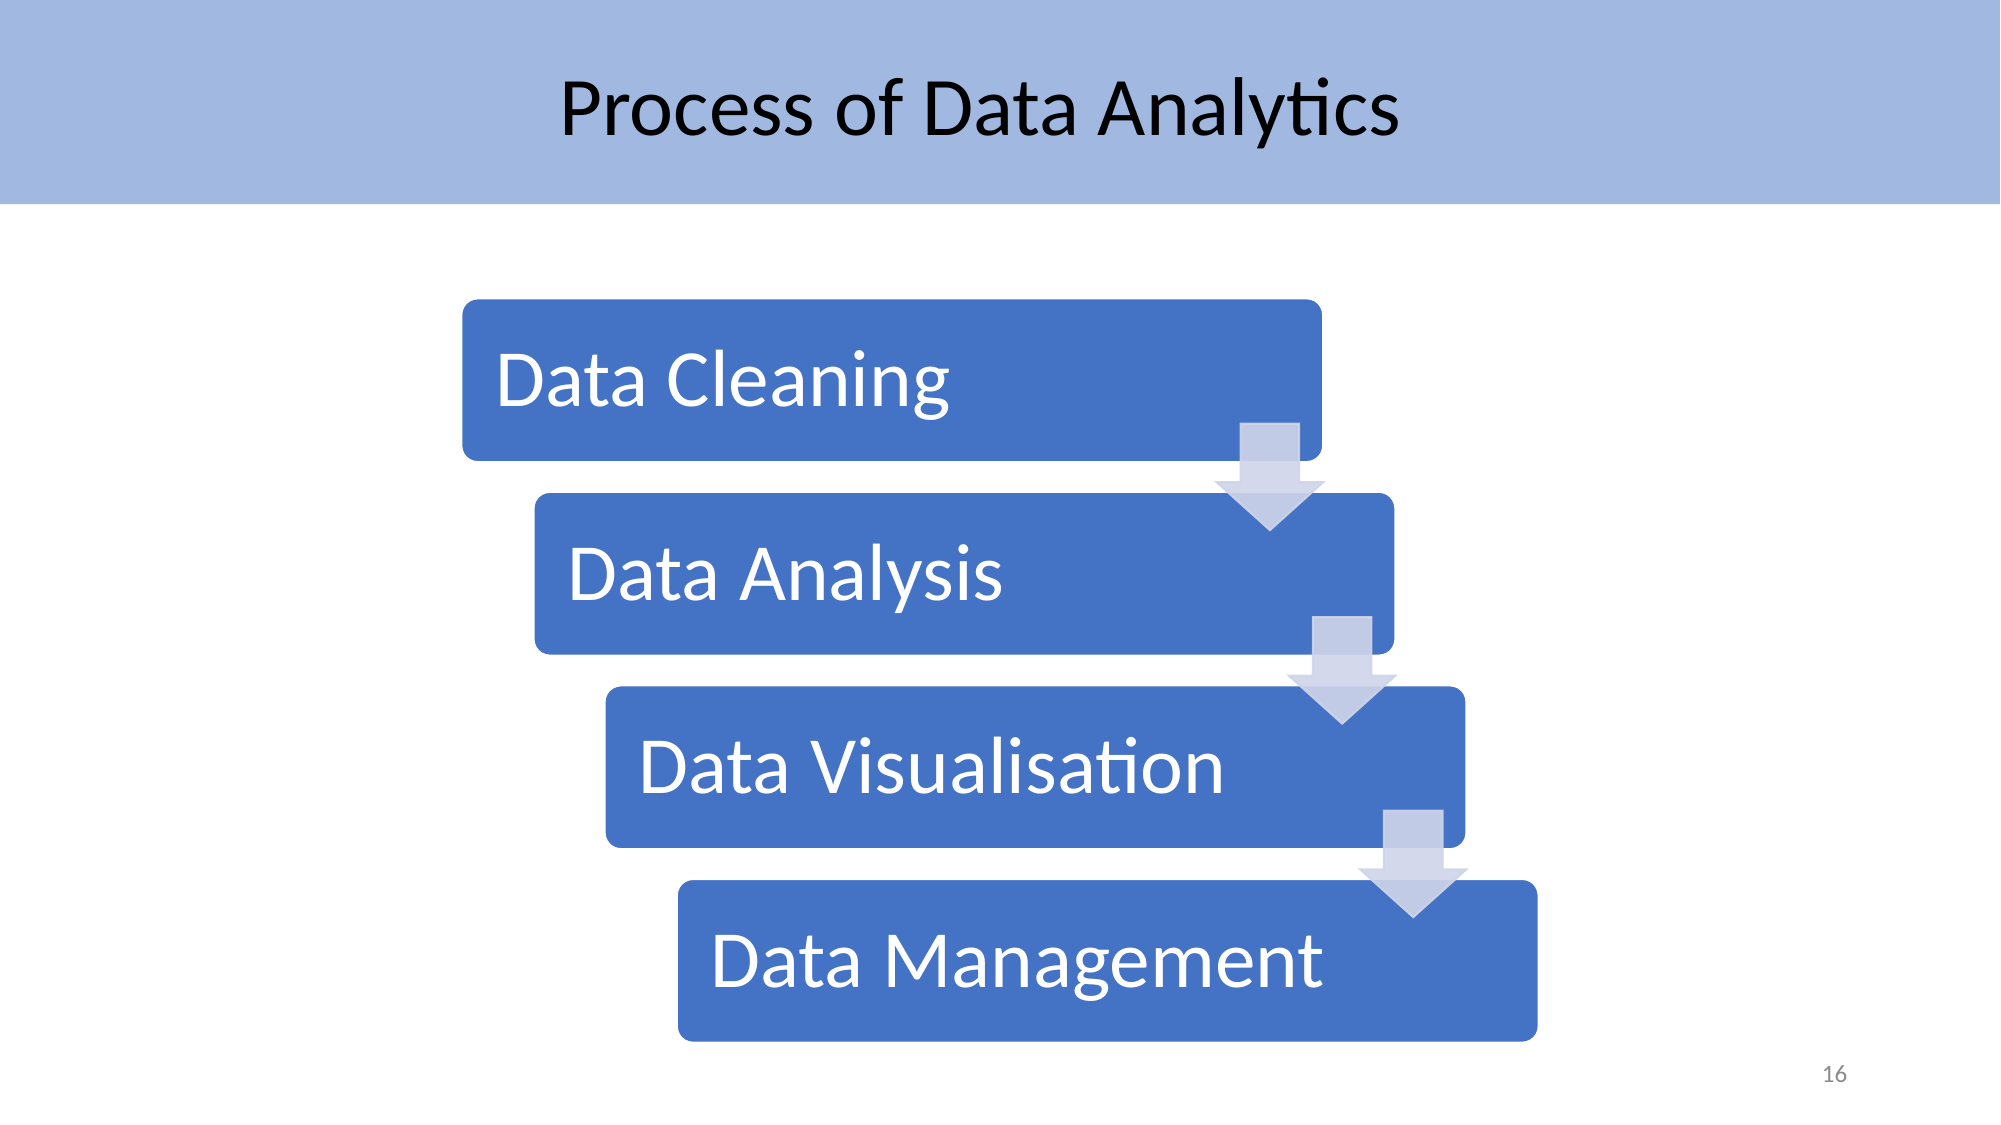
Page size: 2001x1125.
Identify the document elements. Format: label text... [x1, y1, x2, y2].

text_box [461, 298, 1539, 1043]
text_box Process of Data Analytics [544, 45, 1456, 160]
slide_number 16 [1412, 1042, 1863, 1103]
text_box [0, 0, 2000, 205]
